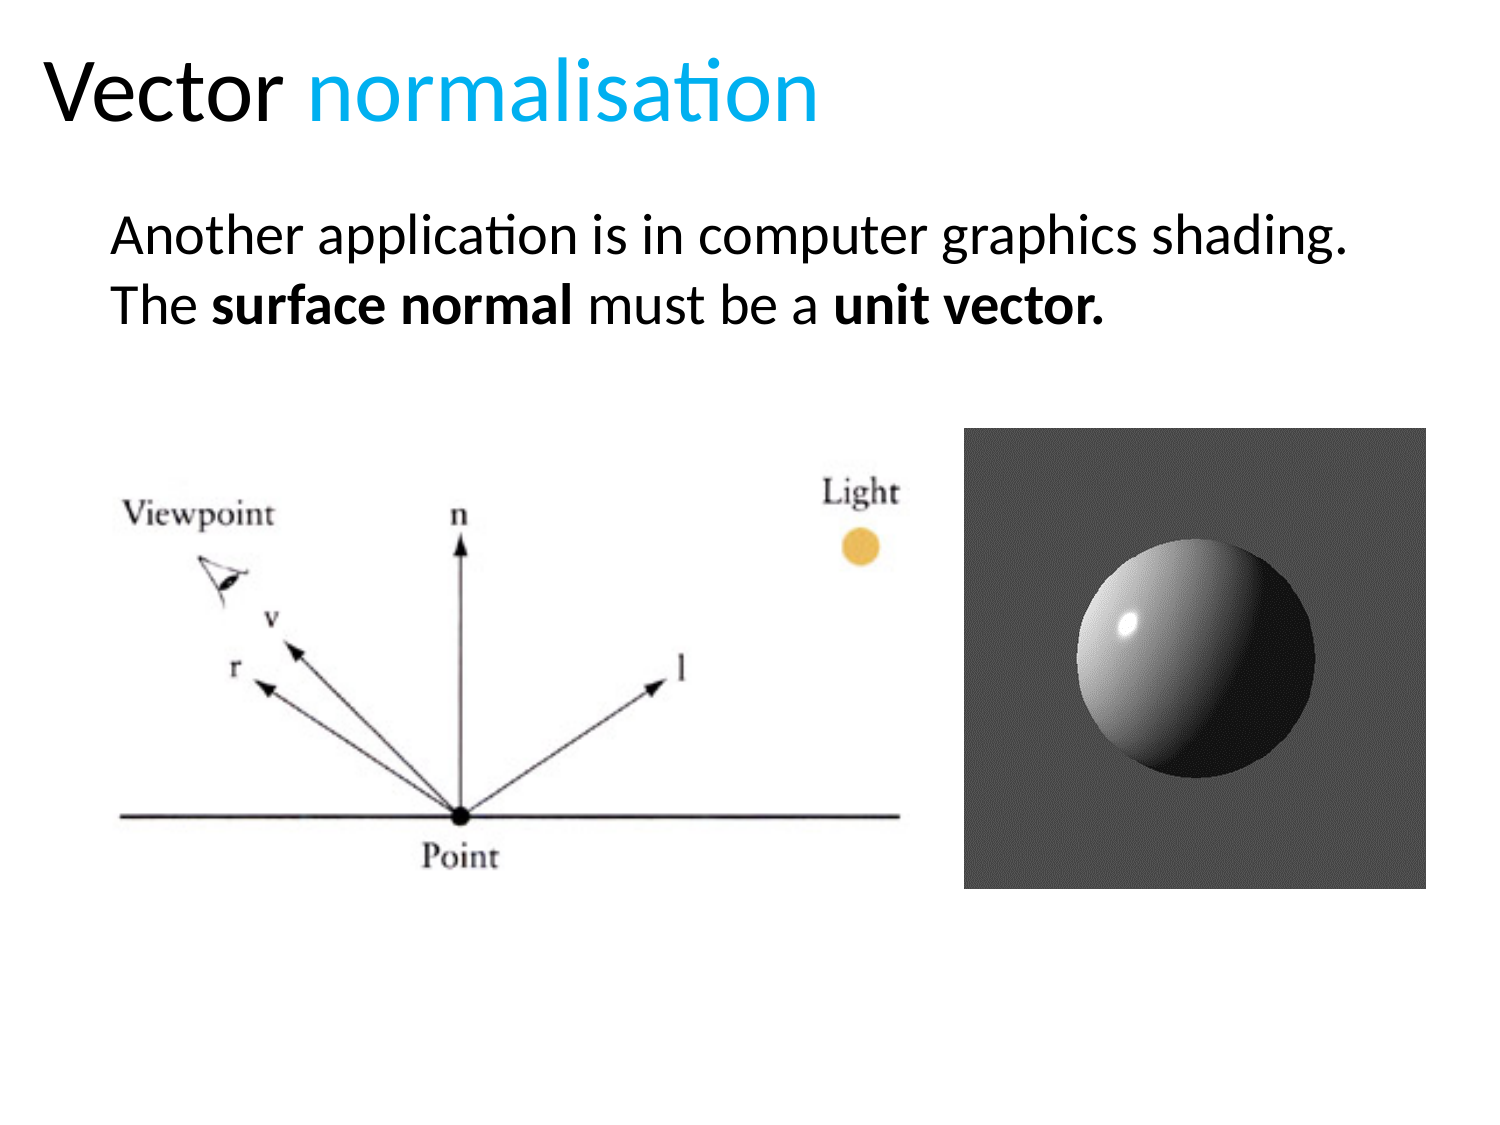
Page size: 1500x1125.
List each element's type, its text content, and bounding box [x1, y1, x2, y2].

picture [95, 442, 910, 875]
picture [964, 428, 1426, 889]
text_box Vector normalisation [28, 22, 837, 148]
text_box Another application is in computer graphics shading. The surface normal must be a unit vector. [95, 188, 1399, 344]
